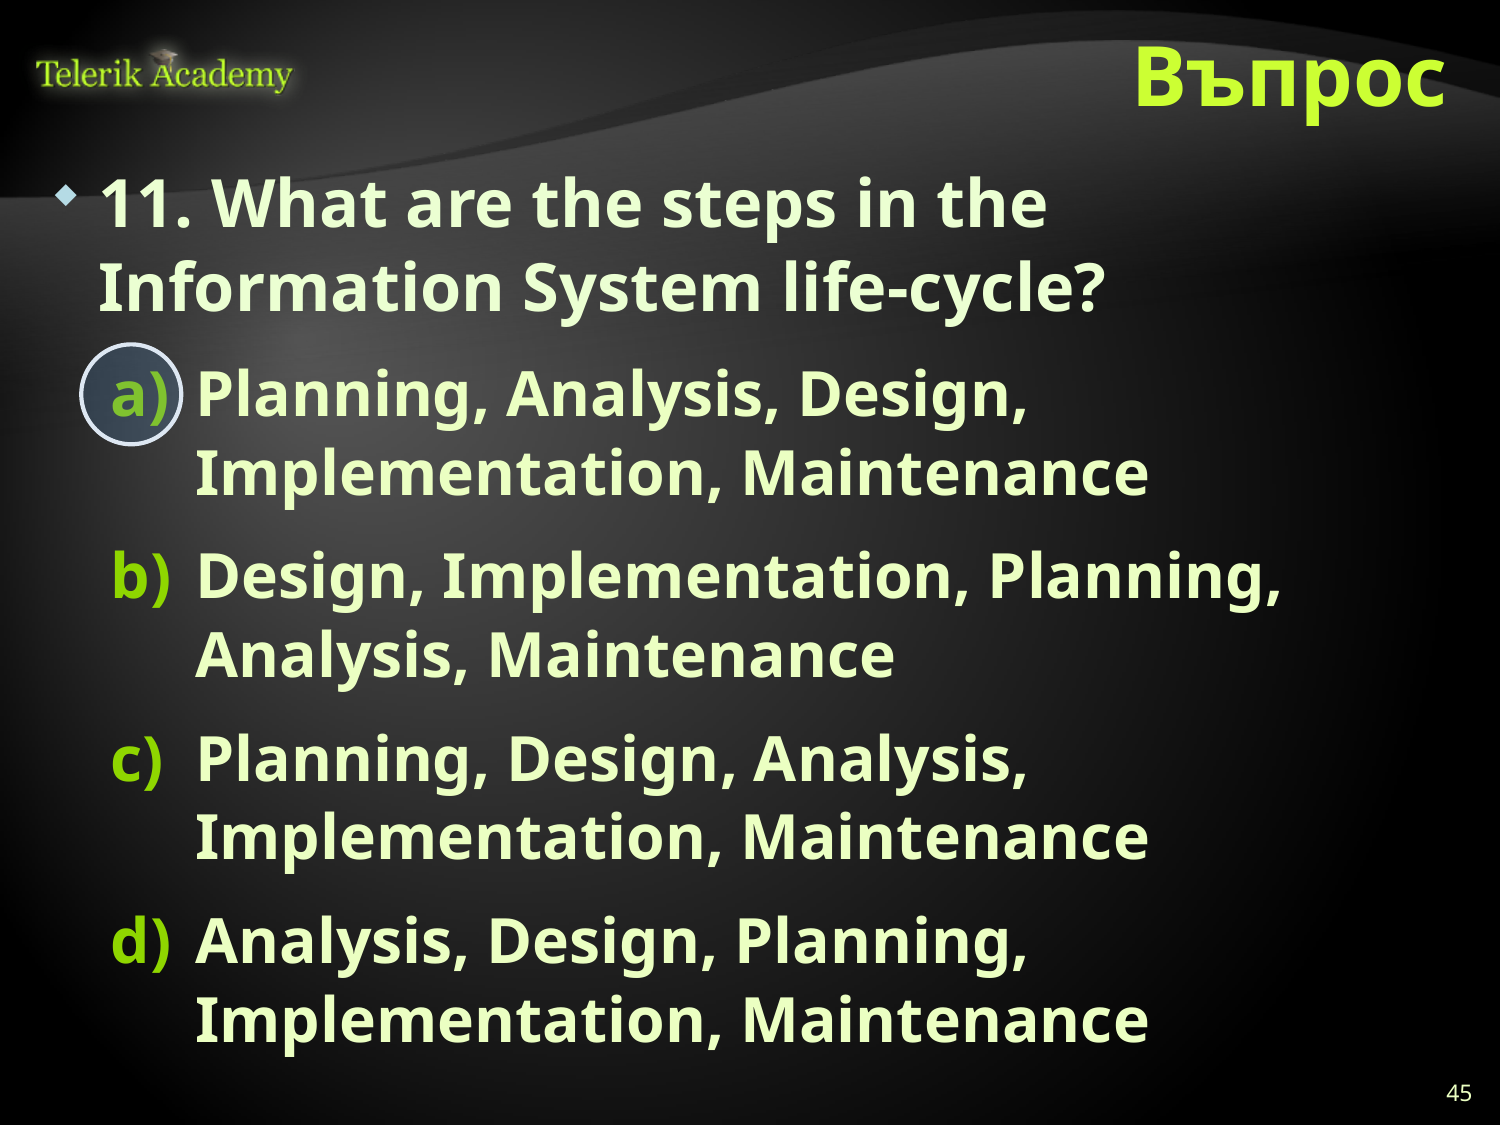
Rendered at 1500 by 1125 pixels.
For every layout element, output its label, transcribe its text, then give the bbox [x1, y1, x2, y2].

title Въпрос [300, 12, 1463, 149]
list 11. What are the steps in the Information System life-cycle? Planning, Analysis, Design, Implementation, Maintenance Design, Implementation, Planning, Analysis, Maintenance Planning, Design, Analysis, Implementation, Maintenance Analysis, Design, Planning, Implementation, Maintenance [37, 149, 1463, 1075]
picture [0, 0, 1500, 1125]
slide_number 45 [1412, 1074, 1488, 1113]
text_box [79, 342, 184, 447]
